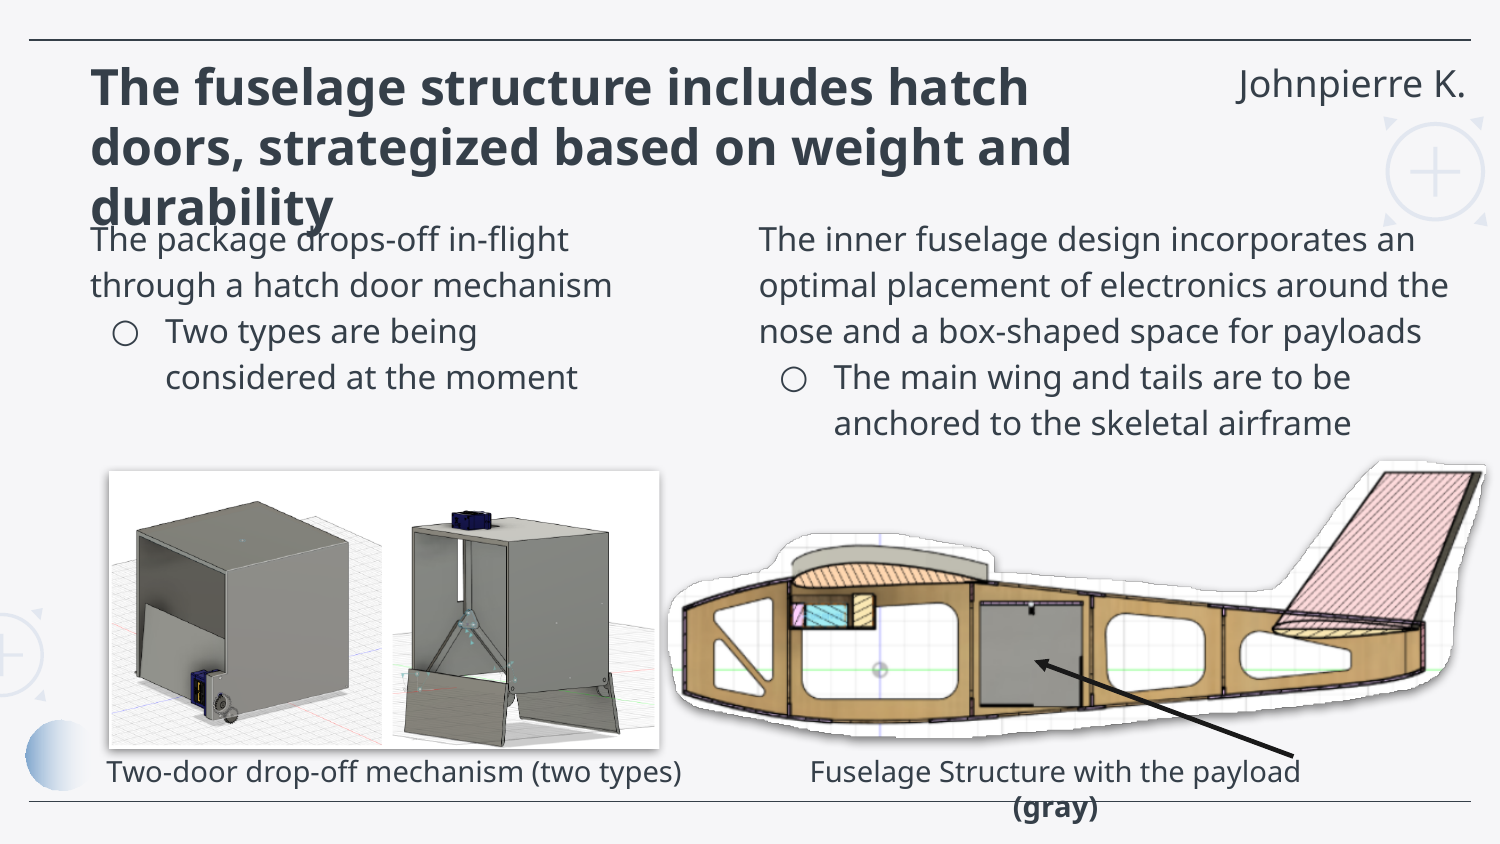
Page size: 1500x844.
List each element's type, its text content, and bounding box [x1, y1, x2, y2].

text_box Two-door drop-off mechanism (two types) [76, 737, 712, 803]
text_box Fuselage Structure with the payload (gray) [758, 749, 1354, 838]
text_box The package drops-off in-flight through a hatch door mechanism Two types are being considered at the moment [0, 197, 646, 457]
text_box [1033, 660, 1294, 757]
text_box The inner fuselage design incorporates an optimal placement of electronics around the nose and a box-shaped space for payloads The main wing and tails are to be anchored to the skeletal airframe [668, 197, 1486, 457]
picture [668, 461, 1487, 739]
title The fuselage structure includes hatch doors, strategized based on weight and durability [0, 40, 1154, 198]
text_box Johnpierre K. [1223, 0, 1500, 115]
picture [108, 471, 660, 749]
